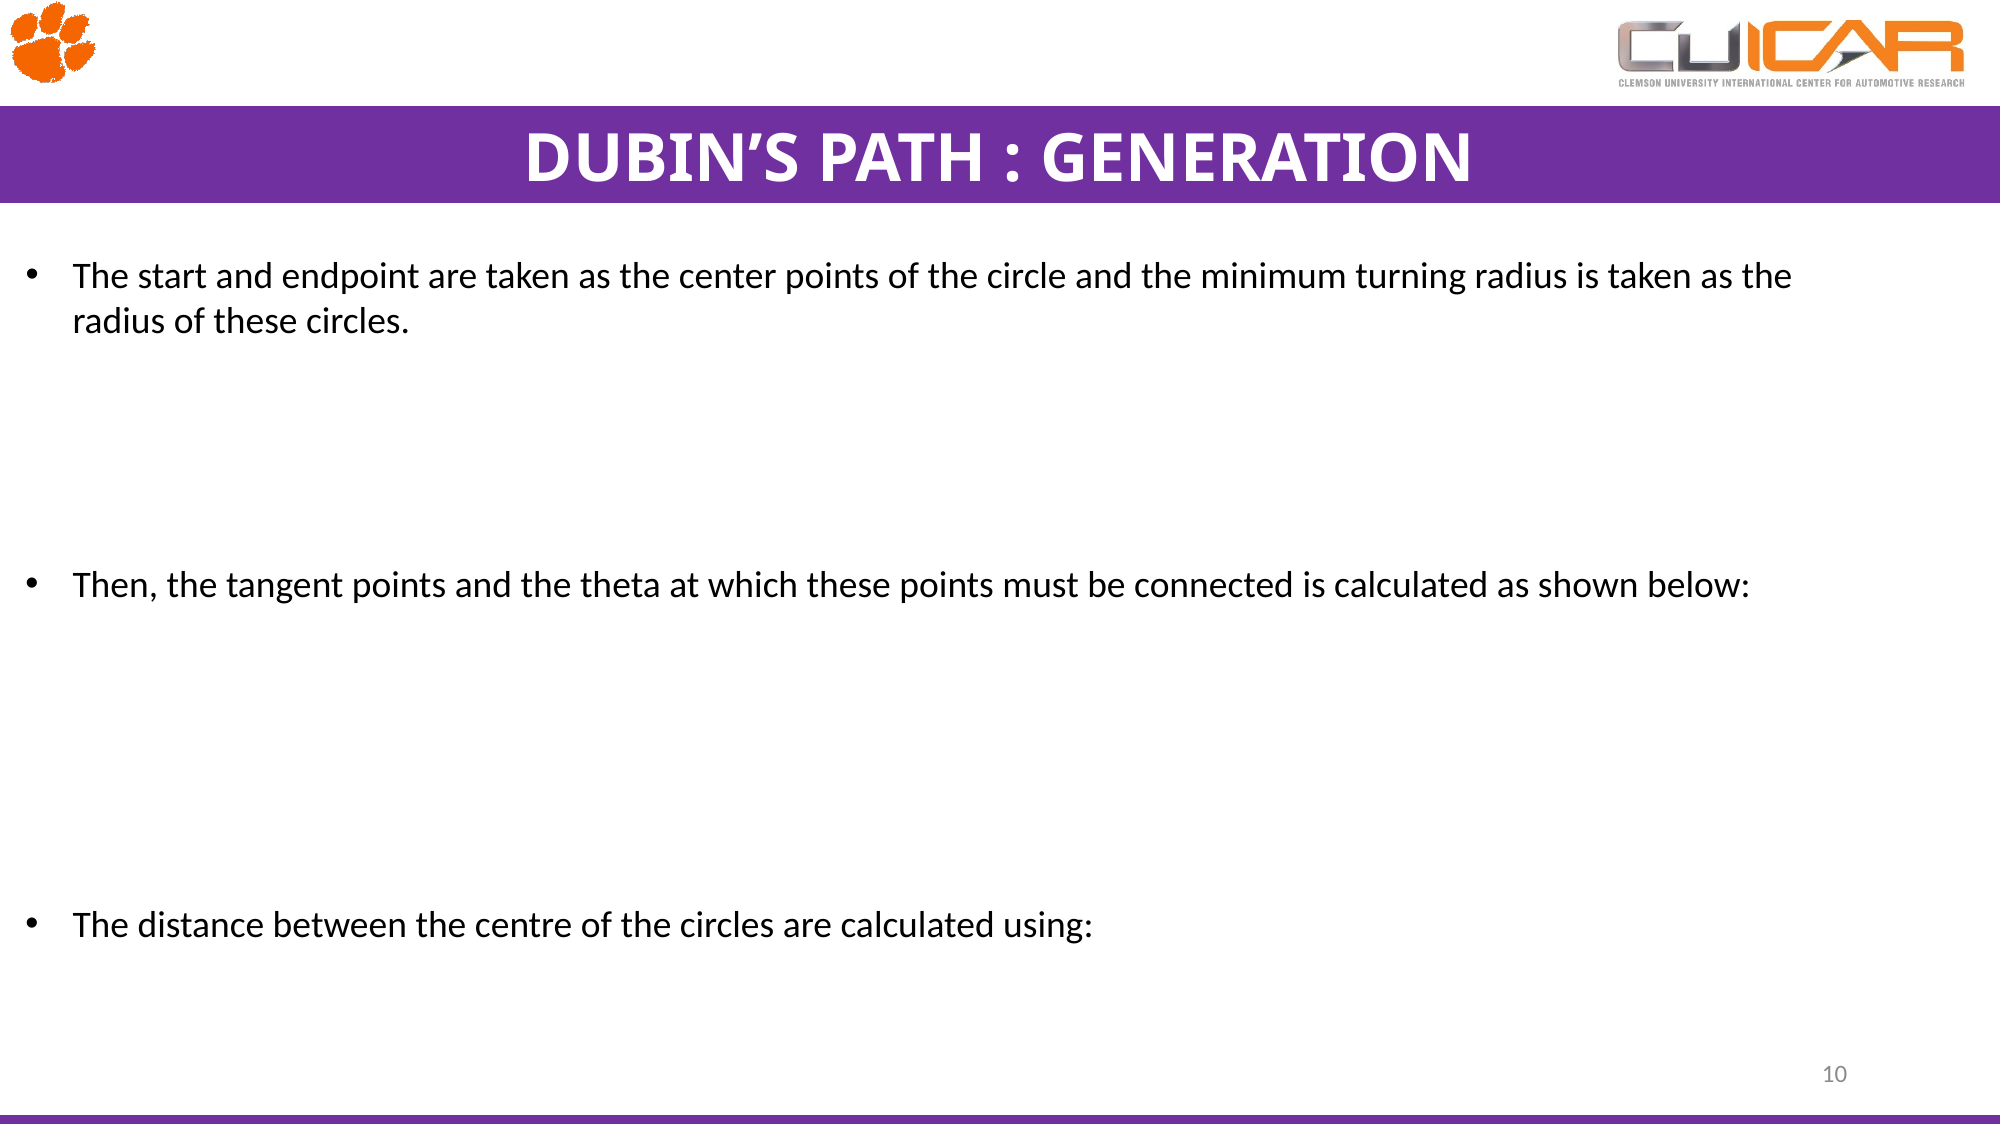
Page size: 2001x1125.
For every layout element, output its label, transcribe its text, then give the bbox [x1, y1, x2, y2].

text_box [0, 1115, 2000, 1124]
text_box The start and endpoint are taken as the center points of the circle and the minimum turning radius is taken as the radius of these circles. [10, 243, 1899, 349]
slide_number 10 [1412, 1042, 1863, 1103]
text_box The distance between the centre of the circles are calculated using: [10, 892, 1769, 953]
text_box DUBIN’S PATH : GENERATION [0, 106, 2000, 203]
picture [1616, 19, 1966, 89]
text_box Then, the tangent points and the theta at which these points must be connected is calculated as shown below: [10, 552, 1915, 613]
picture [10, 1, 96, 84]
